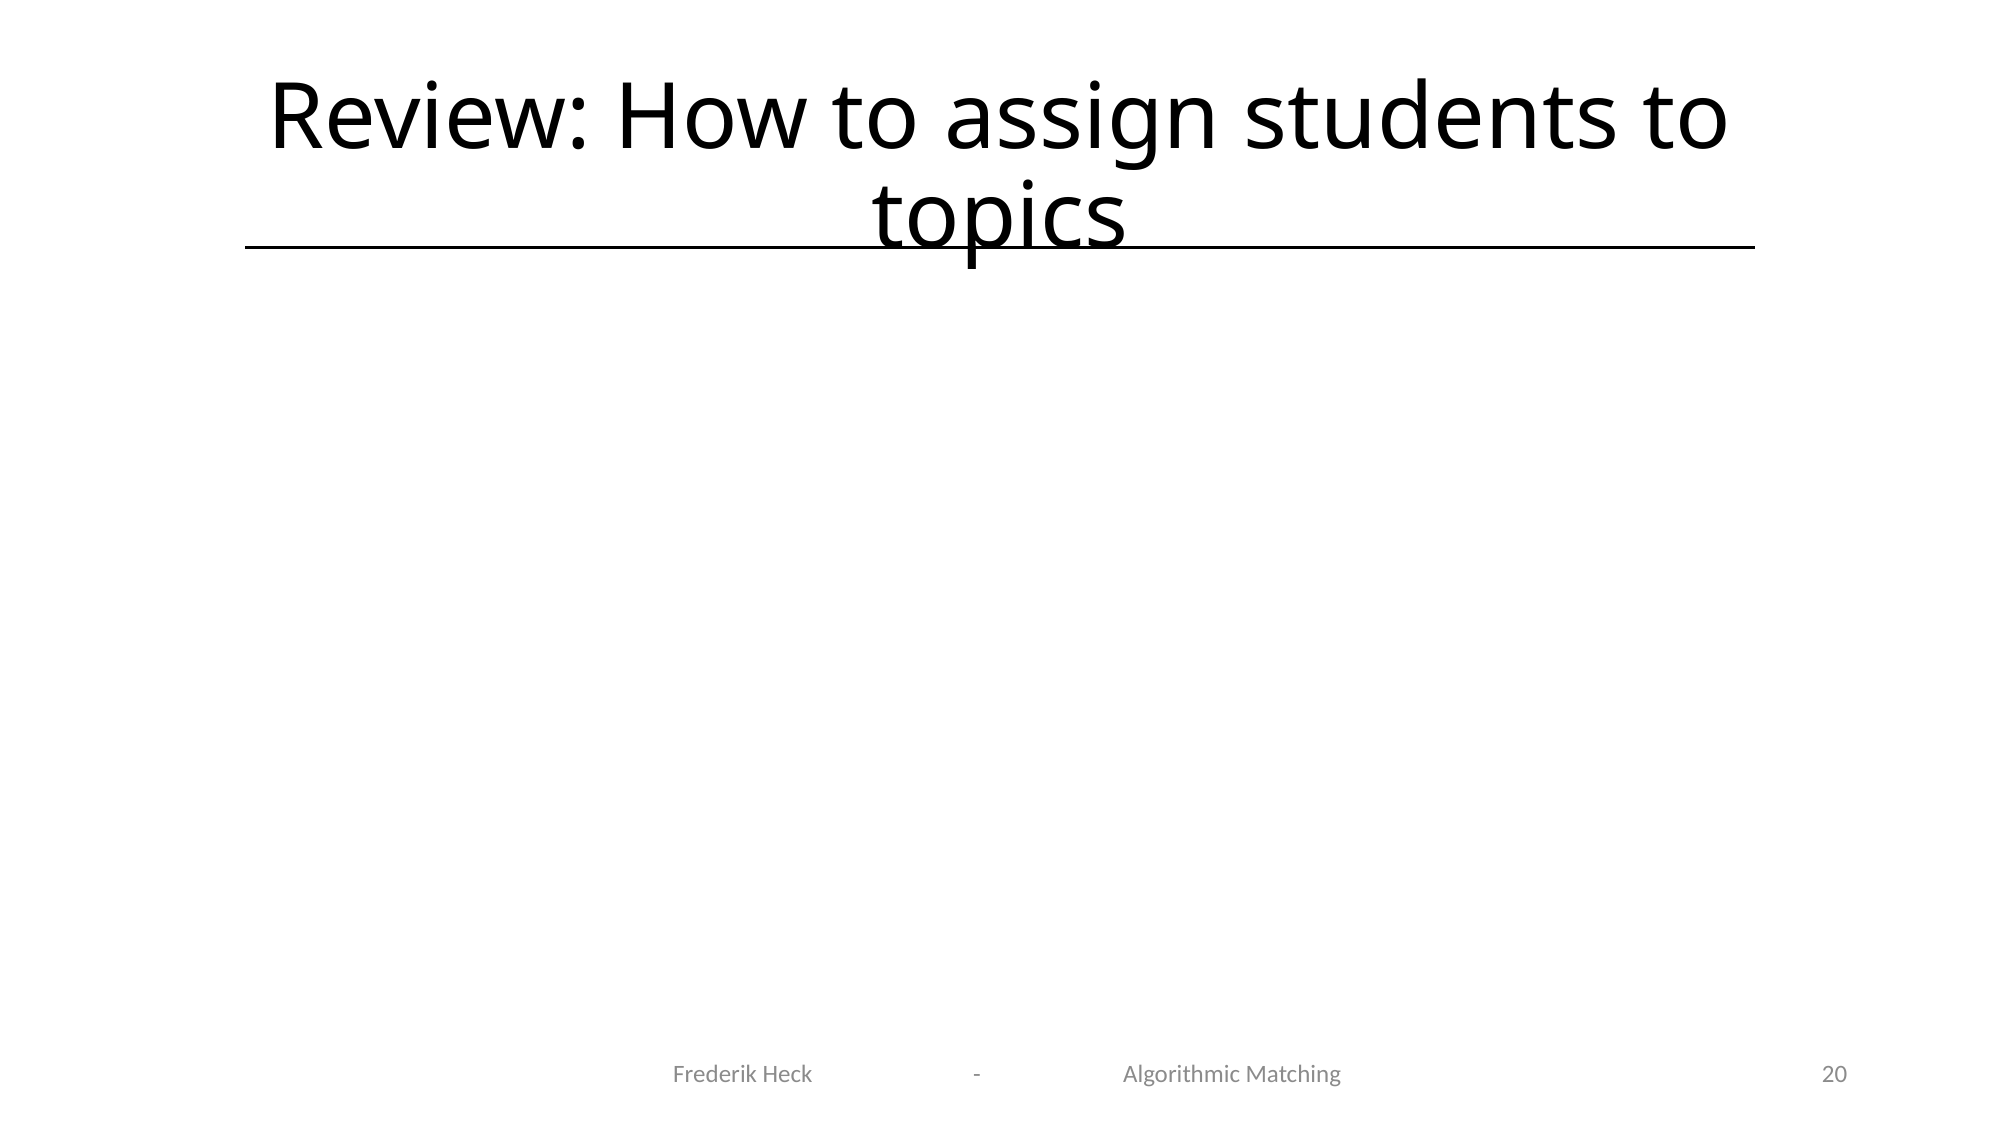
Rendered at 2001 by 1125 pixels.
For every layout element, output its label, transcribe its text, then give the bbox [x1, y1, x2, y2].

title Review: How to assign students to topics [137, 59, 1863, 278]
footer Frederik Heck - Algorithmic Matching [516, 1042, 1504, 1103]
slide_number 20 [1504, 1042, 1863, 1103]
